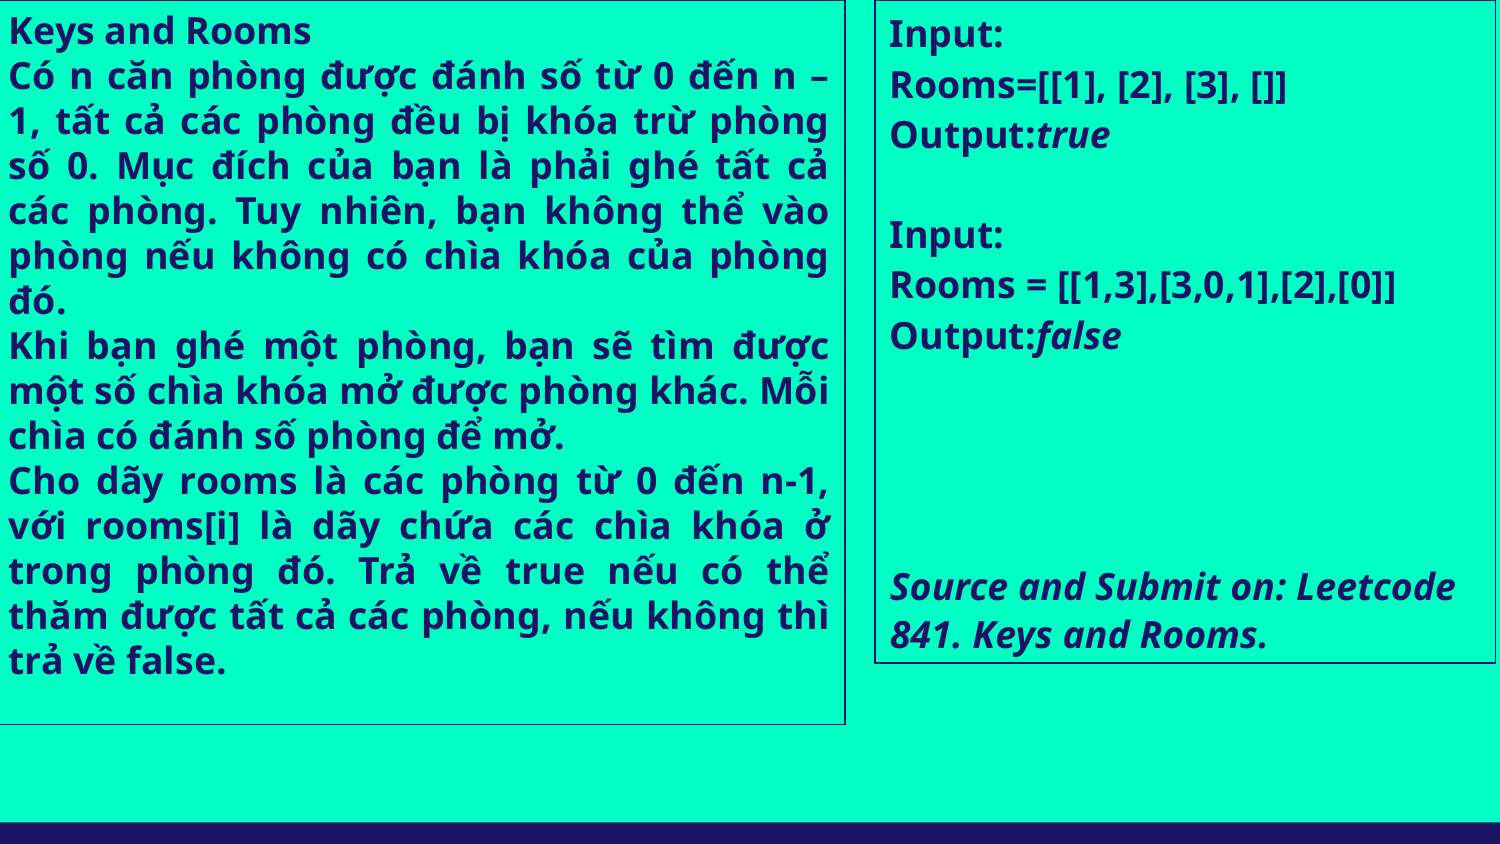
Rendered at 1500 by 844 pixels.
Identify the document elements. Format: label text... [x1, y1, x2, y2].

text_box Keys and Rooms Có n căn phòng được đánh số từ 0 đến n – 1, tất cả các phòng đều bị khóa trừ phòng số 0. Mục đích của bạn là phải ghé tất cả các phòng. Tuy nhiên, bạn không thể vào phòng nếu không có chìa khóa của phòng đó. Khi bạn ghé một phòng, bạn sẽ tìm được một số chìa khóa mở được phòng khác. Mỗi chìa có đánh số phòng để mở. Cho dãy rooms là các phòng từ 0 đến n-1, với rooms[i] là dãy chứa các chìa khóa ở trong phòng đó. Trả về true nếu có thể thăm được tất cả các phòng, nếu không thì trả về false. [0, 0, 846, 725]
text_box [0, 0, 1500, 823]
text_box Input: Rooms=[[1], [2], [3], []] Output:true Input: Rooms = [[1,3],[3,0,1],[2],[0]] Output:false Source and Submit on: Leetcode 841. Keys and Rooms. [875, 0, 1496, 664]
